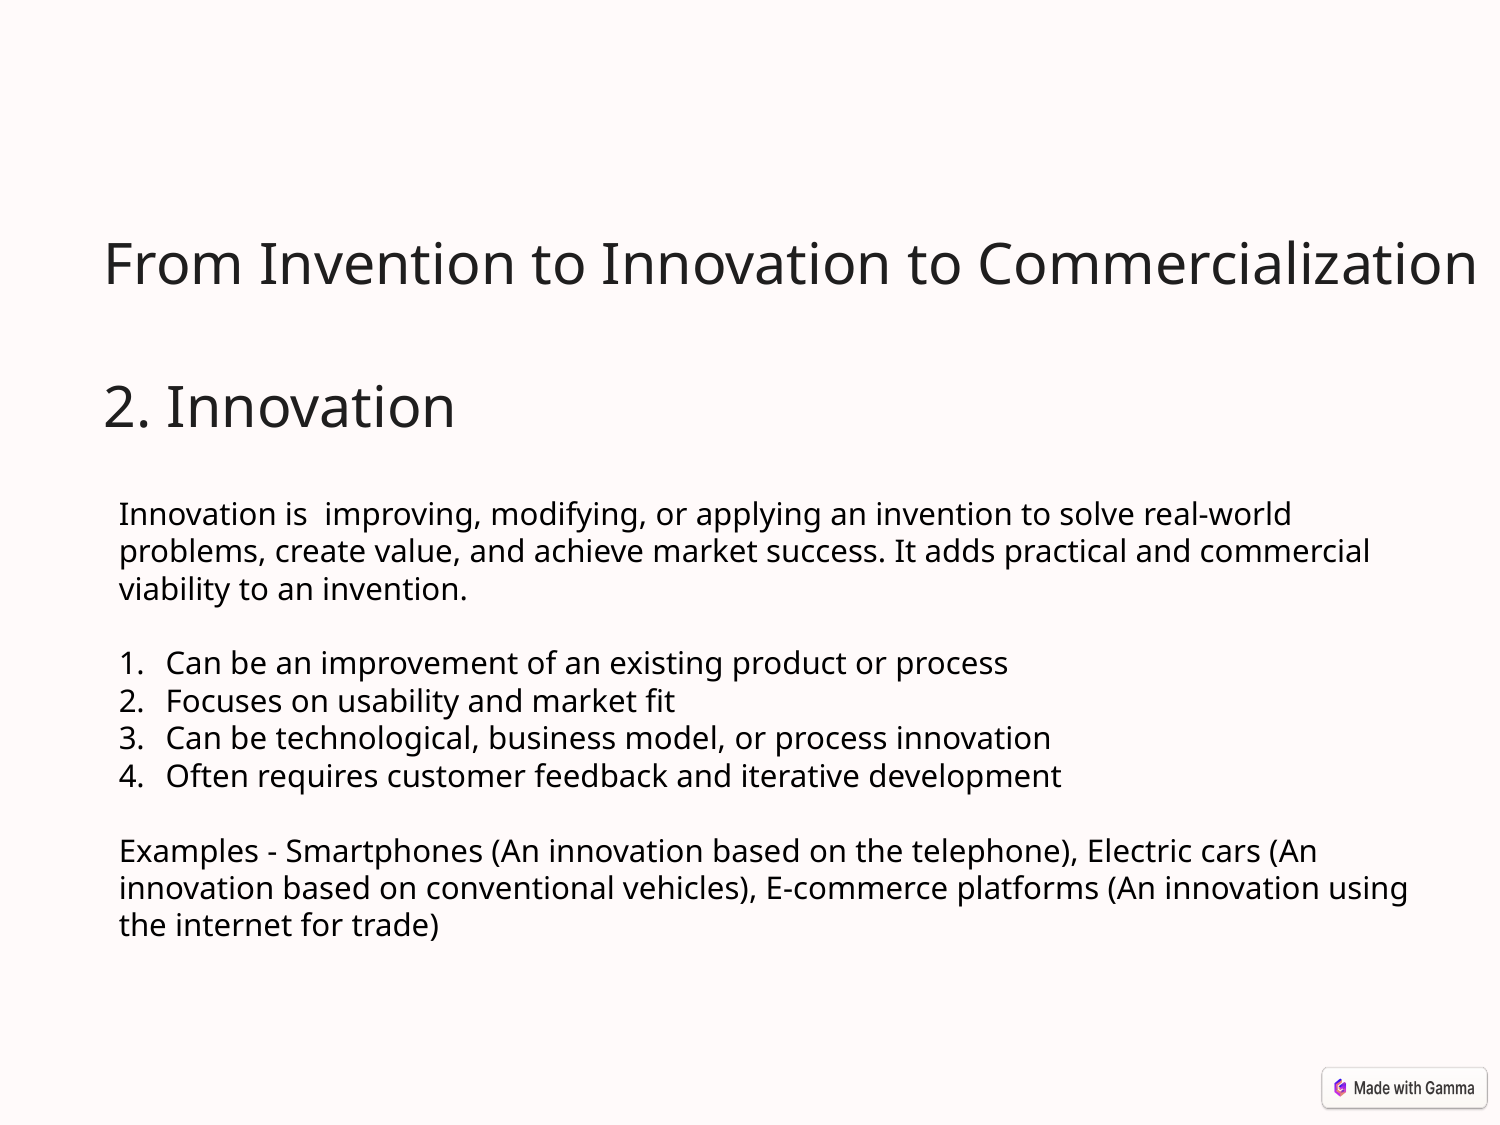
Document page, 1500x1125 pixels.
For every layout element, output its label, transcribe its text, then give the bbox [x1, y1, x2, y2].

picture [1316, 1059, 1493, 1116]
text_box From Invention to Innovation to Commercialization 2. Innovation [103, 224, 1396, 297]
text_box Innovation is improving, modifying, or applying an invention to solve real-world problems, create value, and achieve market success. It adds practical and commercial viability to an invention. Can be an improvement of an existing product or process Focuses on usability and market fit Can be technological, business model, or process innovation Often requires customer feedback and iterative development Examples - Smartphones (An innovation based on the telephone), Electric cars (An innovation based on conventional vehicles), E-commerce platforms (An innovation using the internet for trade) [104, 486, 1438, 988]
